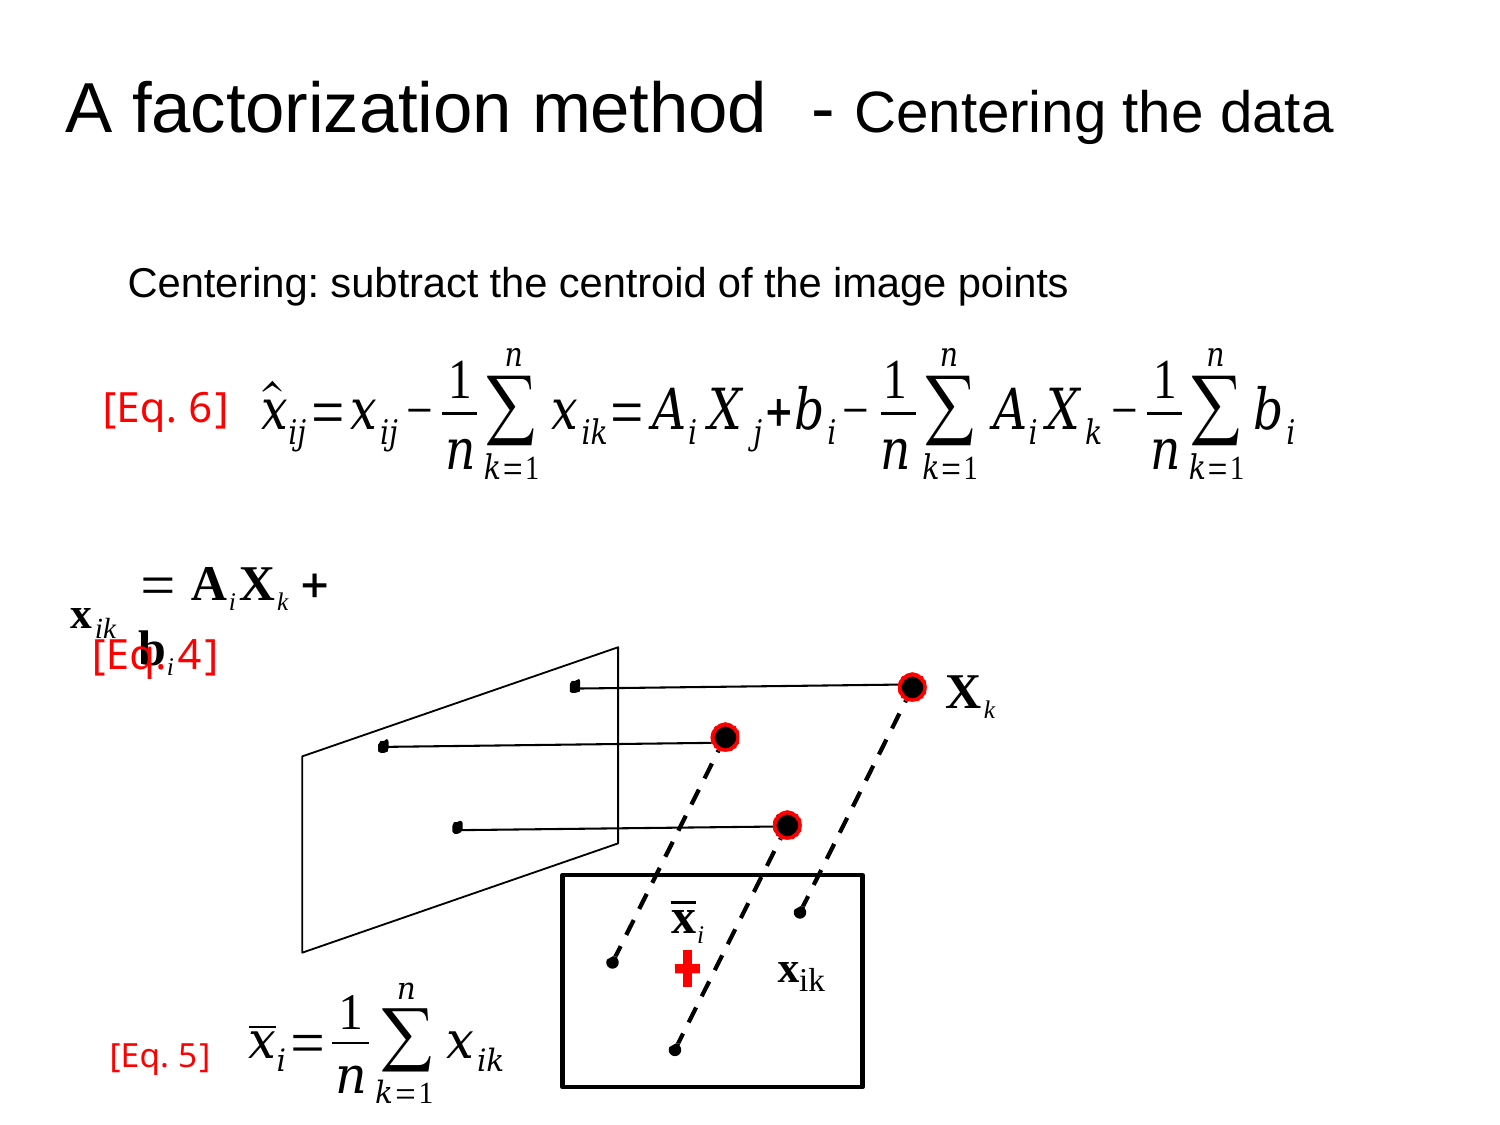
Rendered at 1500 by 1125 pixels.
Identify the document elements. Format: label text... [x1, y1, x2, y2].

text_box [Eq. 6] [100, 378, 234, 431]
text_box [301, 646, 1000, 1088]
text_box  AiXk  bi [136, 547, 375, 681]
text_box A factorization method - Centering the data [62, 59, 1336, 147]
text_box [Eq. 5] [107, 1031, 216, 1074]
text_box Centering: subtract the centroid of the image points [125, 253, 1074, 307]
text_box [Eq. 4] [89, 625, 224, 678]
text_box xik [68, 560, 121, 654]
